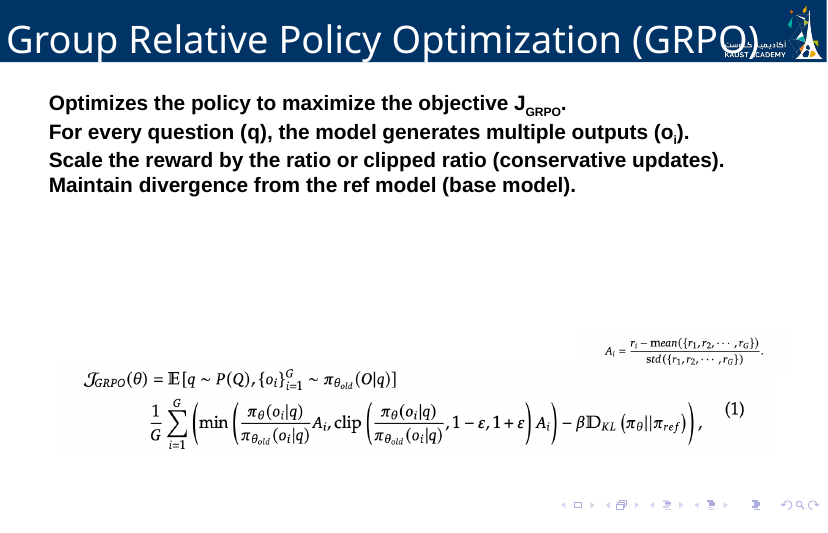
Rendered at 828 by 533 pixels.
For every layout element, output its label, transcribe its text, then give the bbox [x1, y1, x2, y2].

picture [56, 331, 792, 453]
list Optimizes the policy to maximize the objective JGRPO. For every question (q), the model generates multiple outputs (oi). Scale the reward by the ratio or clipped ratio (conservative updates). Maintain divergence from the ref model (base model). [48, 89, 775, 318]
title Group Relative Policy Optimization (GRPO) [6, 16, 814, 57]
picture [721, 2, 827, 62]
